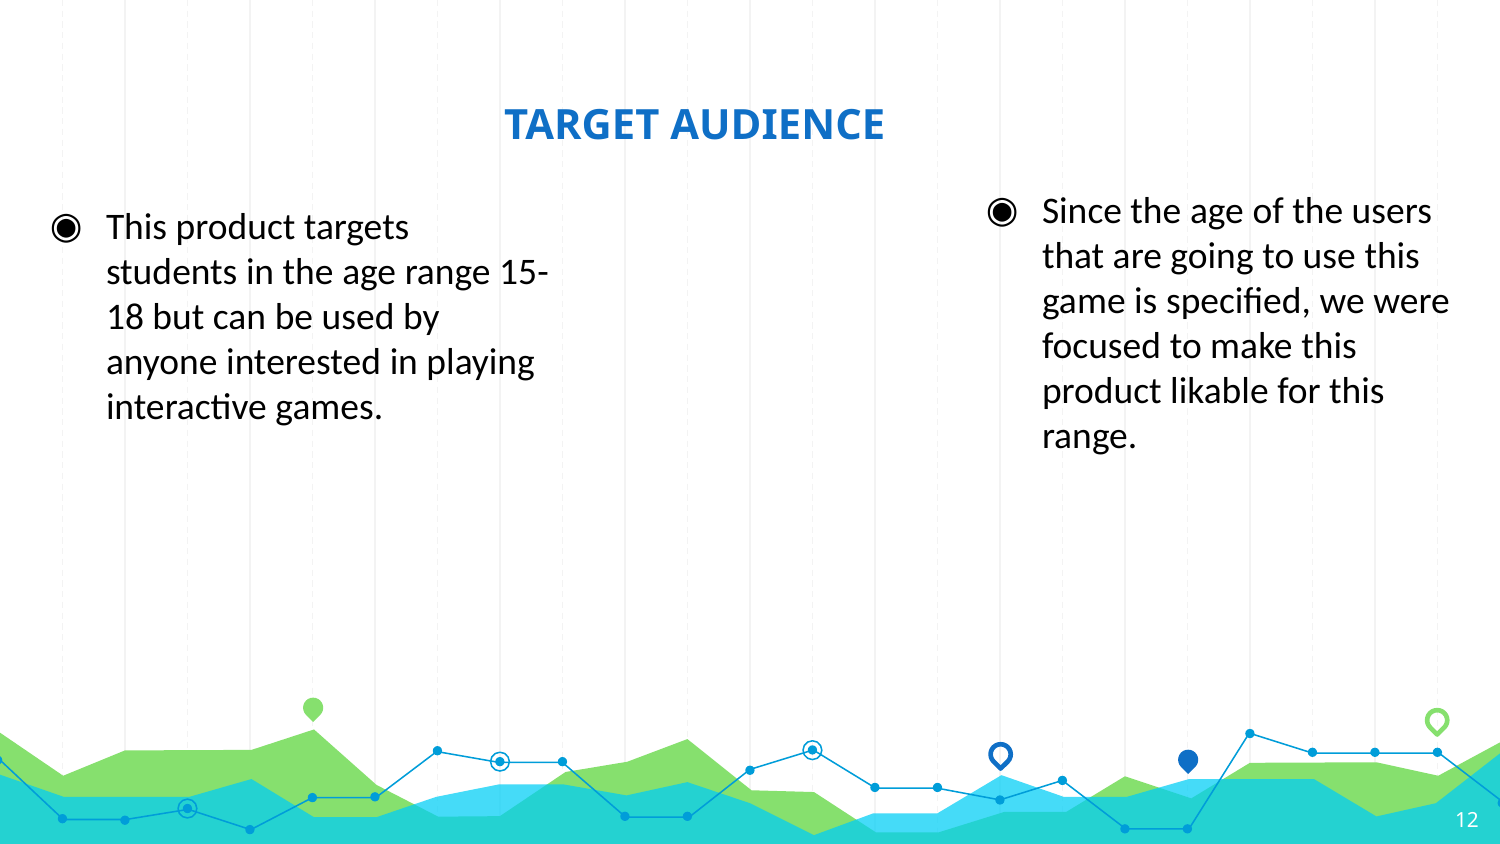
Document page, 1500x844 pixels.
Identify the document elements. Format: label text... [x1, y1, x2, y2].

list This product targets students in the age range 15-18 but can be used by anyone interested in playing interactive games. [16, 186, 564, 625]
title TARGET AUDIENCE [121, 45, 1269, 163]
slide_number 12 [1403, 791, 1494, 844]
list Since the age of the users that are going to use this game is specified, we were focused to make this product likable for this range. [952, 170, 1500, 609]
